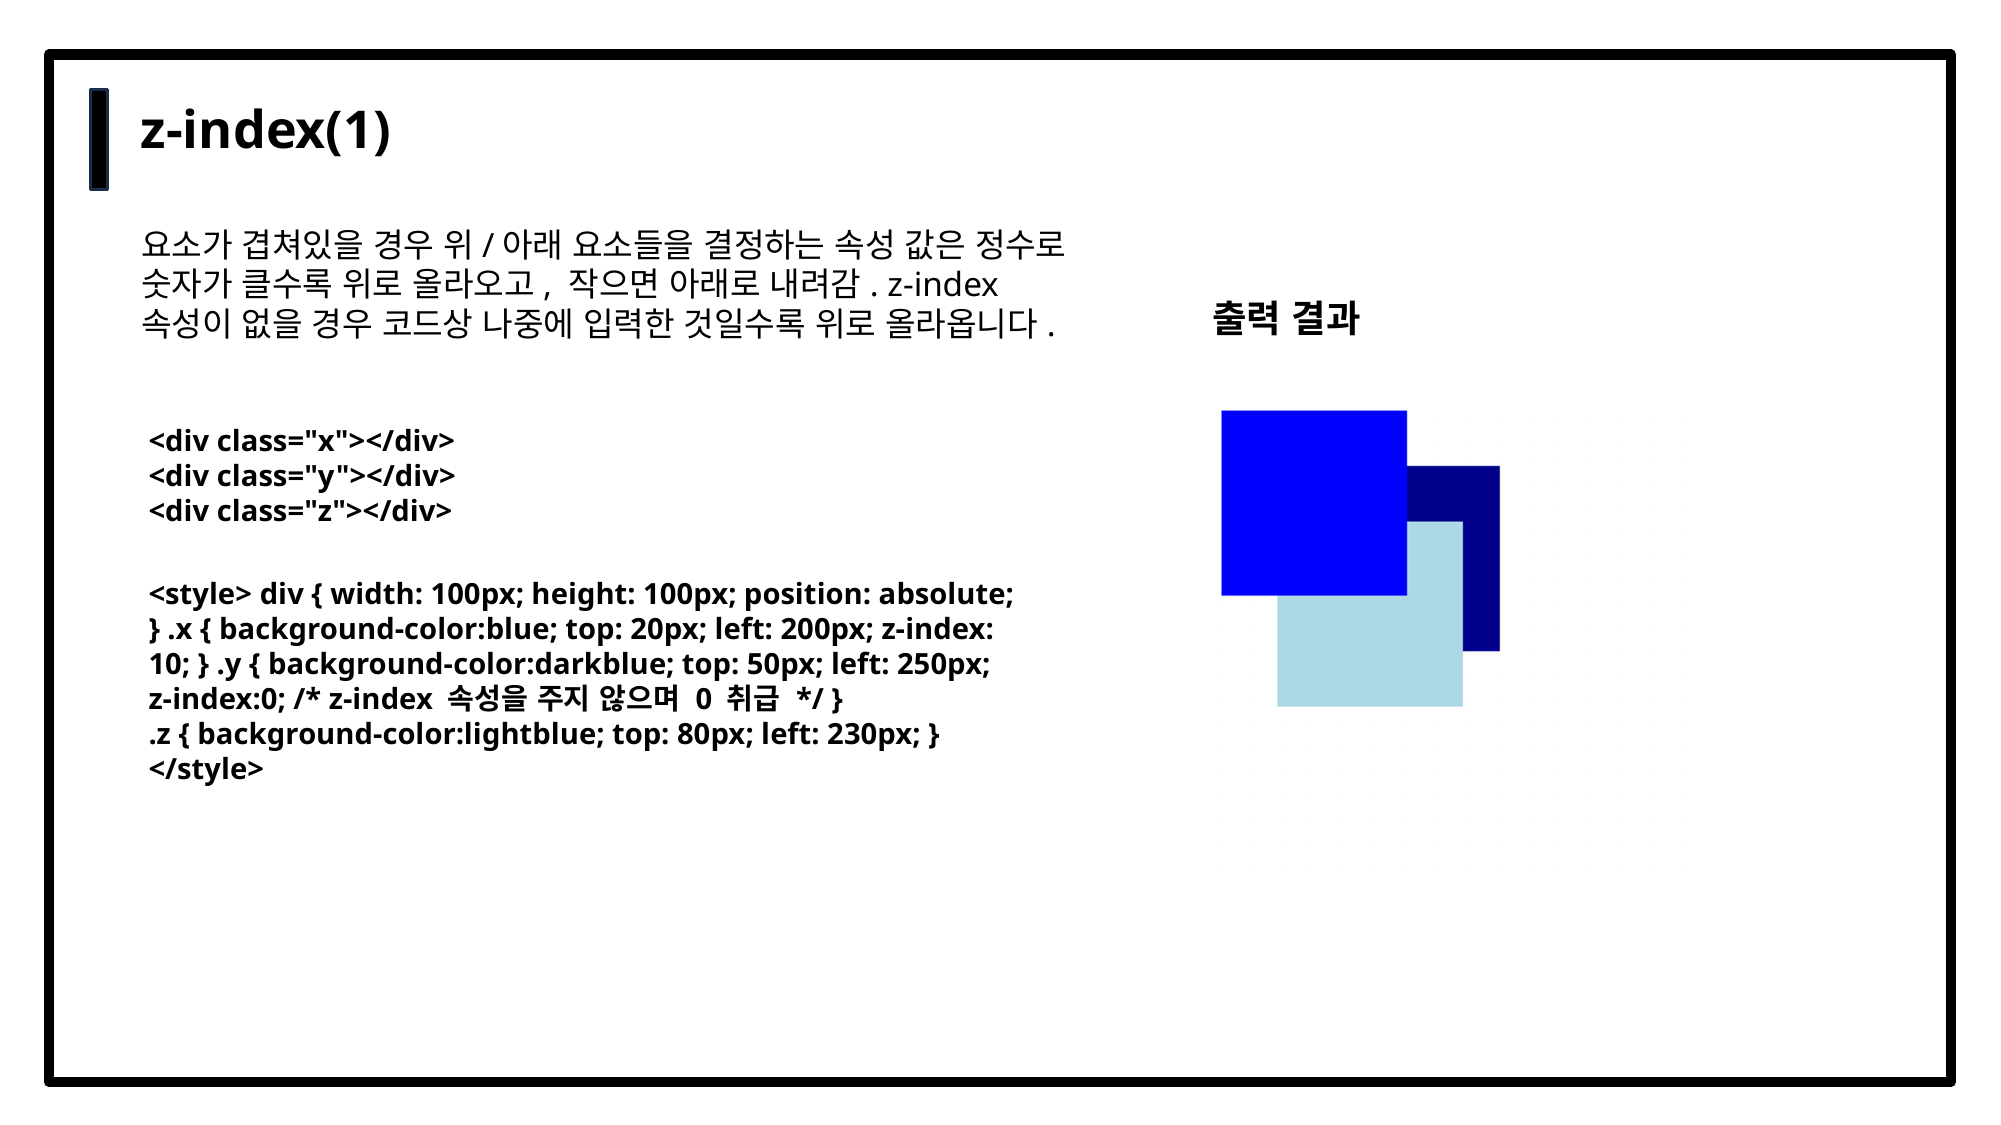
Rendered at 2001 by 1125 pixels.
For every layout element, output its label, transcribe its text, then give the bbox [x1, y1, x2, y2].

text_box z-index(1) [125, 89, 752, 167]
text_box <div class="x"></div> <div class="y"></div> <div class="z"></div> [133, 415, 500, 536]
picture [1188, 393, 1684, 889]
text_box 요소가 겹쳐있을 경우 위/아래 요소들을 결정하는 속성 값은 정수로 숫자가 클수록 위로 올라오고, 작으면 아래로 내려감. z-index 속성이 없을 경우 코드상 나중에 입력한 것일수록 위로 올라옵니다. [126, 216, 1083, 351]
text_box [47, 53, 1952, 1084]
text_box [89, 88, 109, 191]
text_box 출력 결과 [1197, 287, 1377, 348]
text_box <style> div { width: 100px; height: 100px; position: absolute; } .x { background-color:blue; top: 20px; left: 200px; z-index: 10; } .y { background-color:darkblue; top: 50px; left: 250px; z-index:0; /* z-index 속성을 주지 않으며 0 취급 */ } .z { background-color:lightblue; top: 80px; left: 230px; } </style> [133, 567, 1033, 793]
